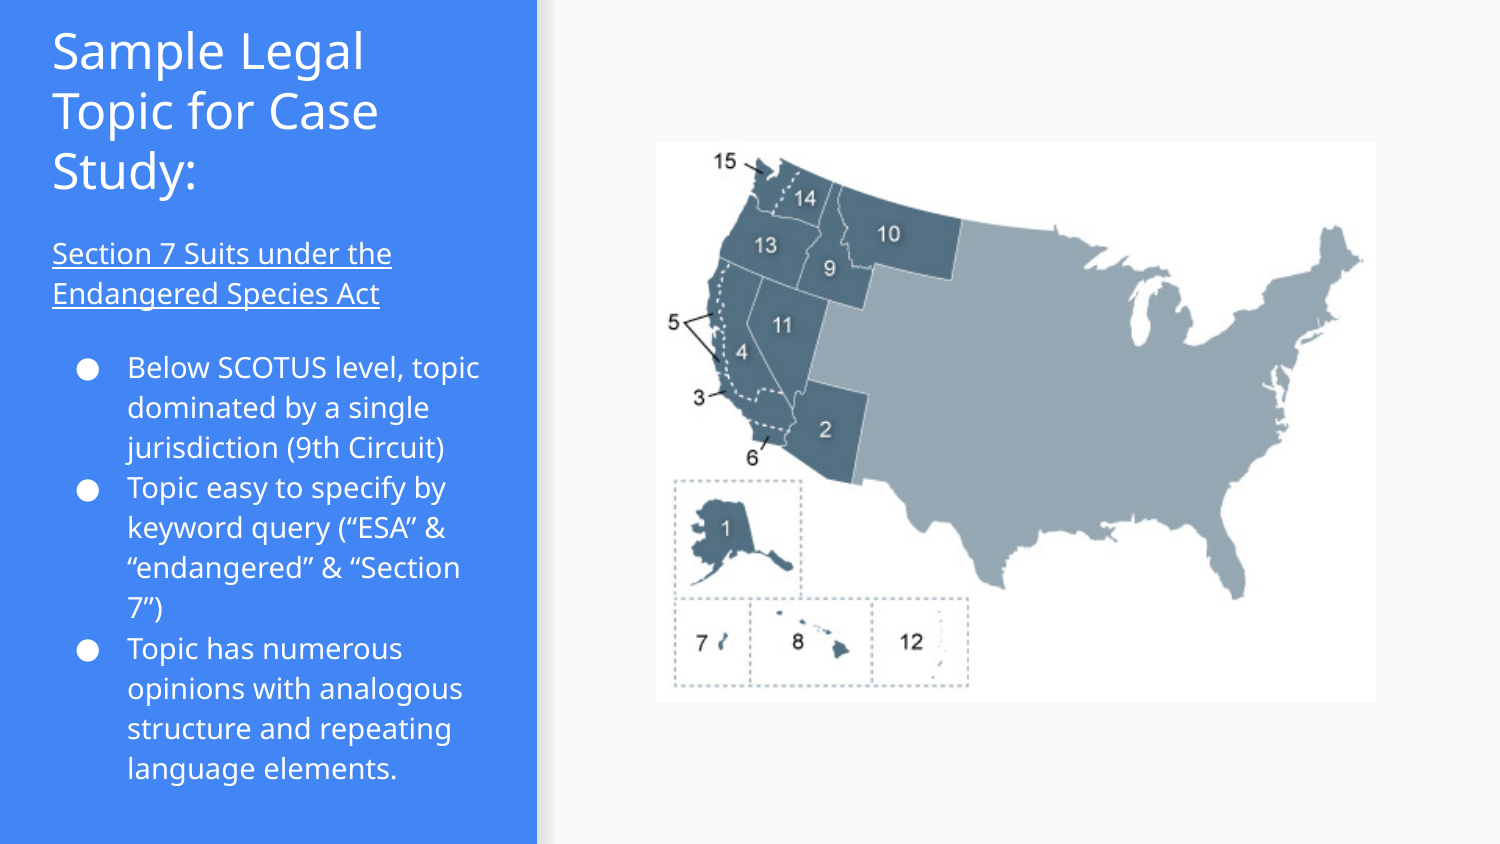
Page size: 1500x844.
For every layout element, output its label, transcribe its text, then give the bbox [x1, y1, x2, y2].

list Section 7 Suits under the Endangered Species Act Below SCOTUS level, topic dominated by a single jurisdiction (9th Circuit) Topic easy to specify by keyword query (“ESA” & “endangered” & “Section 7”) Topic has numerous opinions with analogous structure and repeating language elements. [37, 215, 498, 734]
picture [656, 141, 1376, 702]
title Sample Legal Topic for Case Study: [37, 58, 498, 215]
